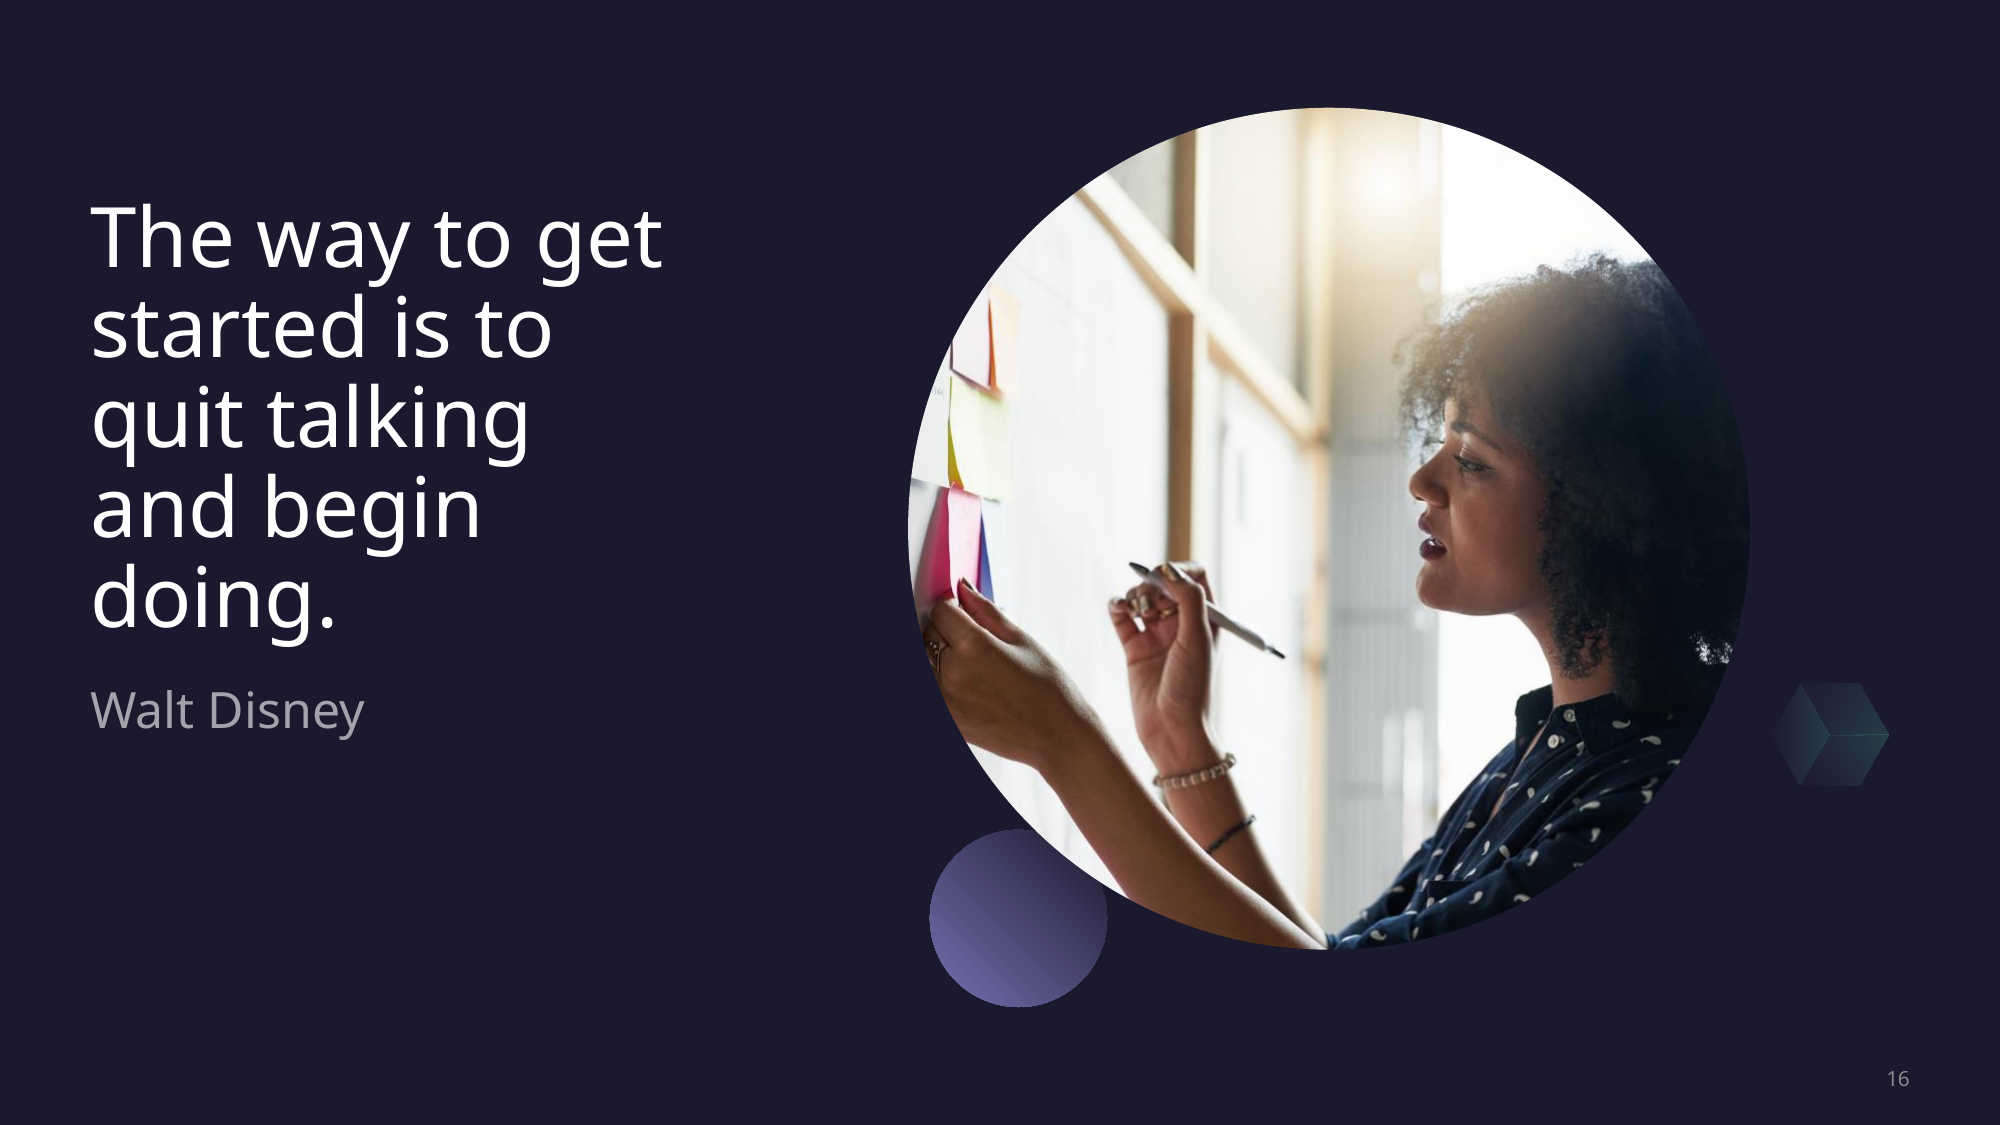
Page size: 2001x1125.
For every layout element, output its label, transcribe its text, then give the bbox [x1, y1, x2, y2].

slide_number 16 [1632, 1067, 1910, 1093]
title The way to get started is to quit talking and begin doing. [90, 90, 676, 646]
list Walt Disney [90, 672, 676, 1058]
picture [908, 107, 1751, 950]
